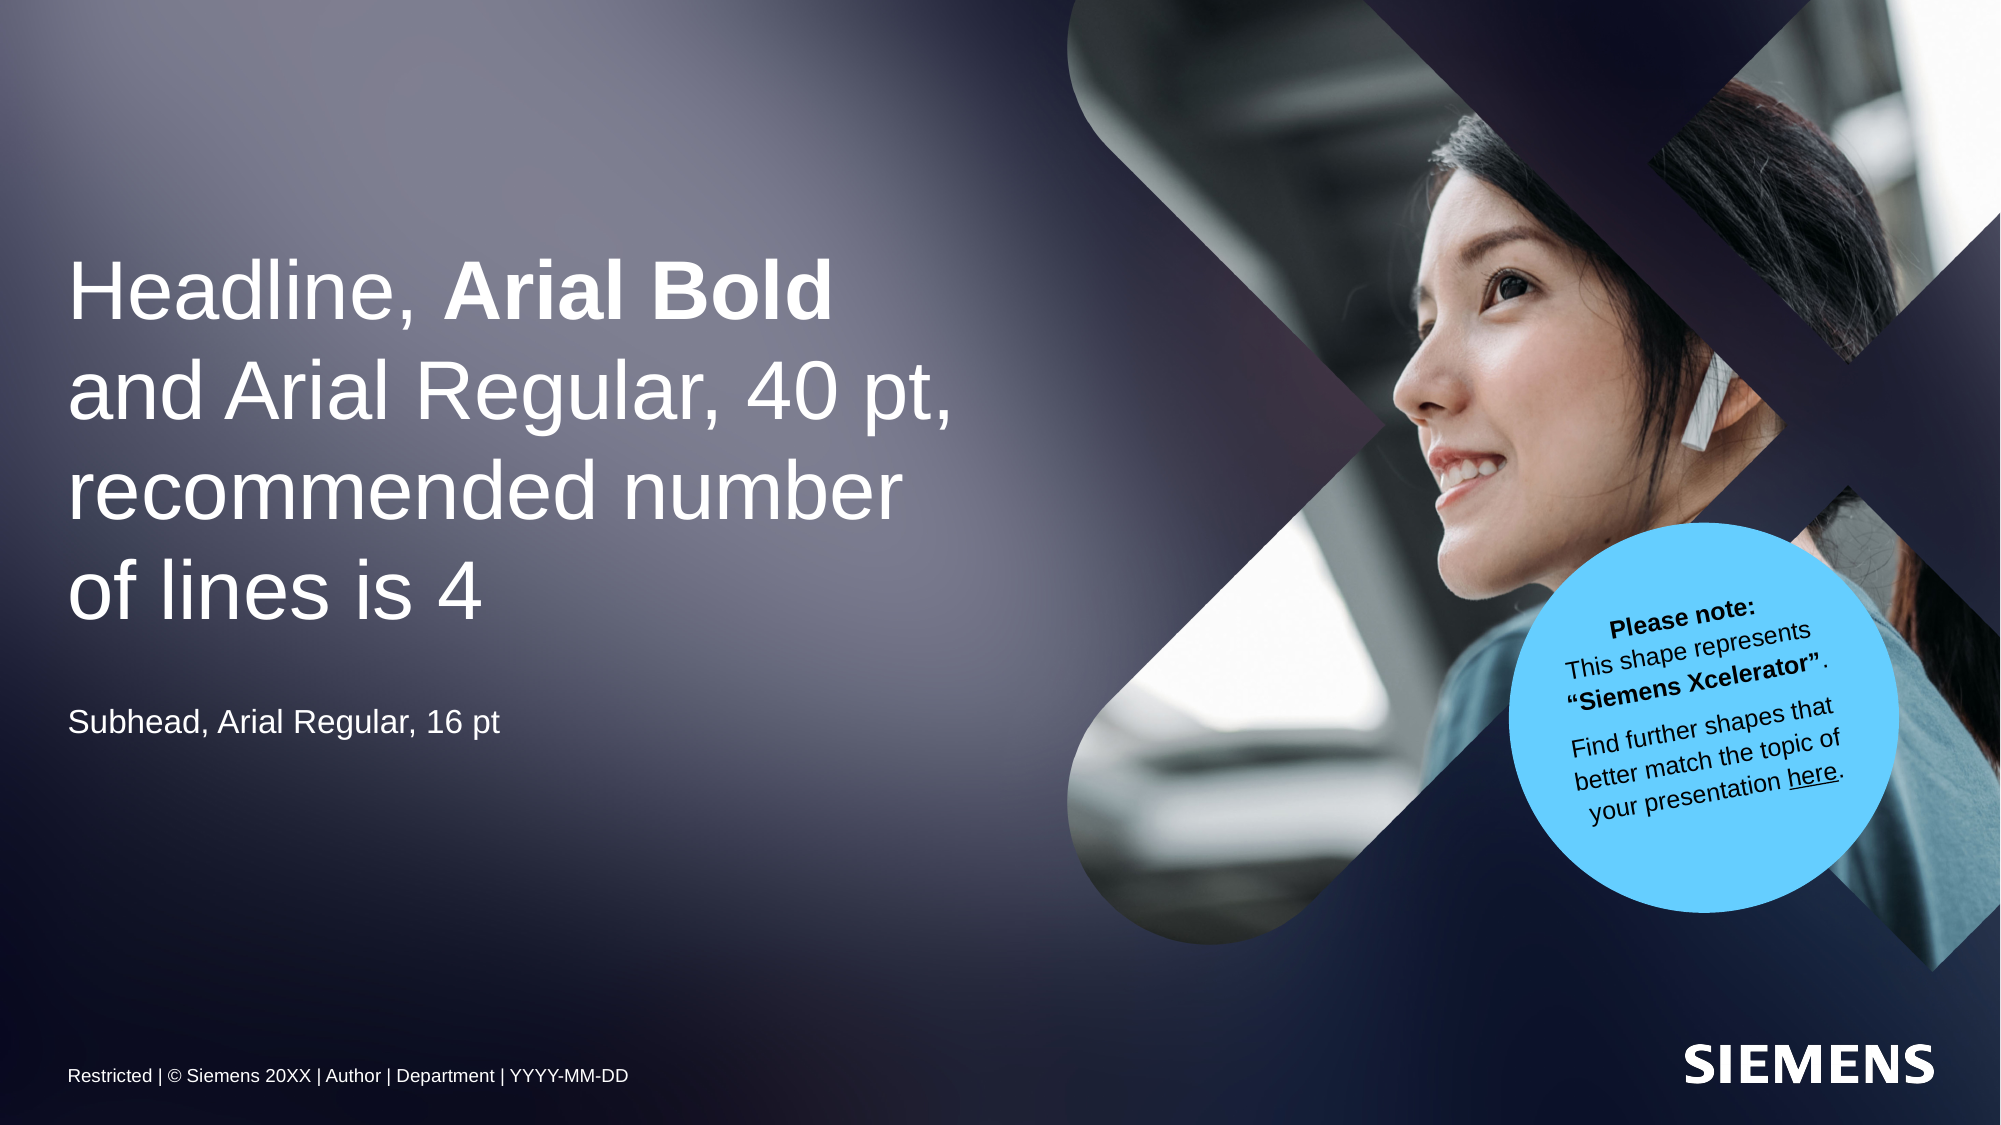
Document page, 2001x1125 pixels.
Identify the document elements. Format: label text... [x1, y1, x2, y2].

title Headline, Arial Bold and Arial Regular, 40 pt, recommended number of lines is 4 [67, 232, 1591, 635]
picture [0, 0, 2001, 1125]
subtitle Subhead, Arial Regular, 16 pt [67, 635, 1592, 953]
text_box Please note: This shape represents “Siemens Xcelerator”. Find further shapes that better match the topic of your presentation here. [1508, 522, 1900, 913]
footer Restricted | © Siemens 20XX | Author | Department | YYYY-MM-DD [67, 1035, 1592, 1125]
